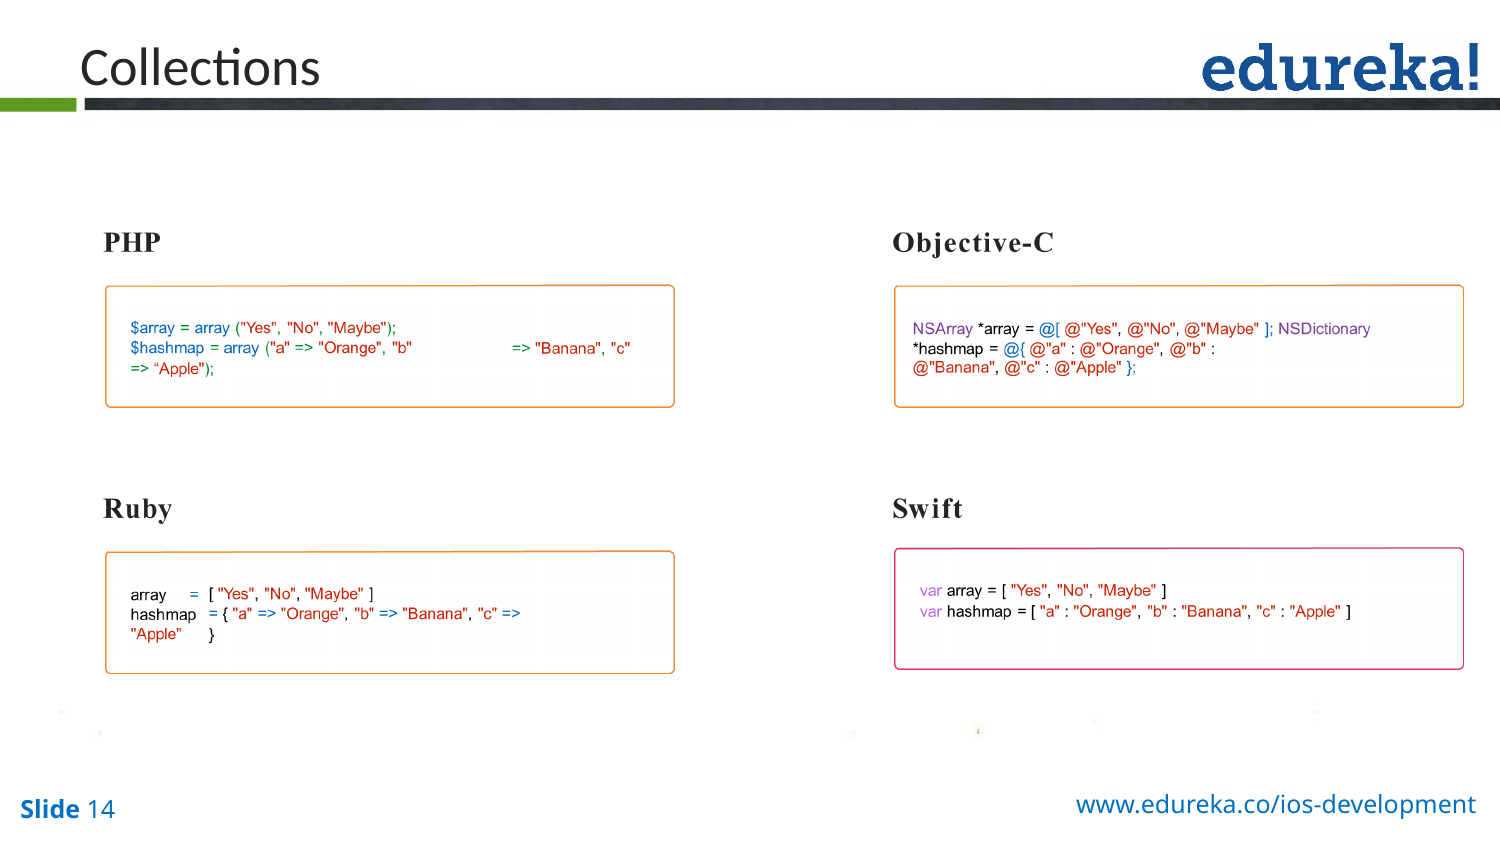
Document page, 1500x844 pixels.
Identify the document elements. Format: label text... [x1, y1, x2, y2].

picture [0, 0, 1500, 844]
text_box Collections [65, 23, 826, 104]
